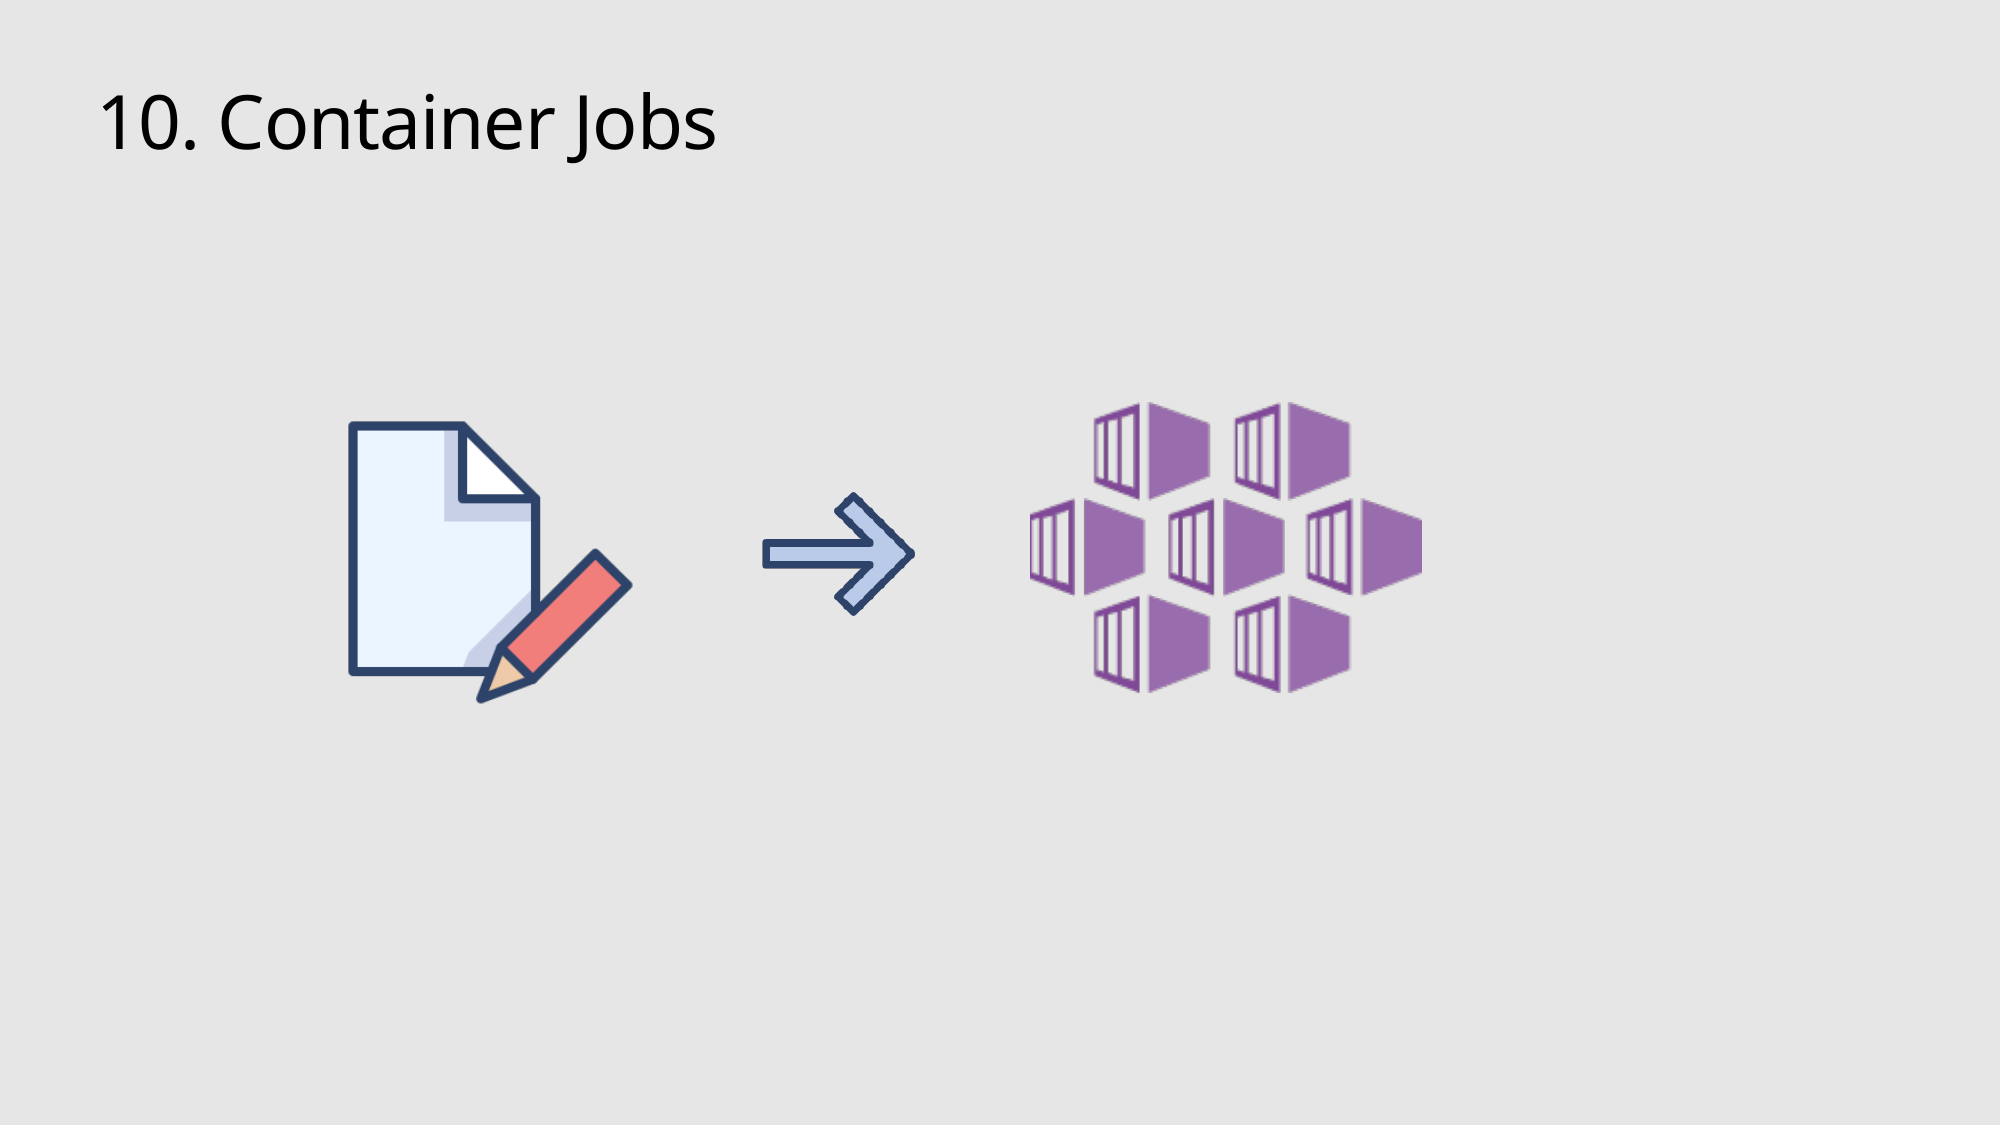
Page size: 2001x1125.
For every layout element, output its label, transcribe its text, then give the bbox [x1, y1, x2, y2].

picture [344, 416, 636, 709]
picture [1030, 352, 1422, 744]
picture [722, 437, 955, 670]
title 10. Container Jobs [96, 75, 1904, 166]
